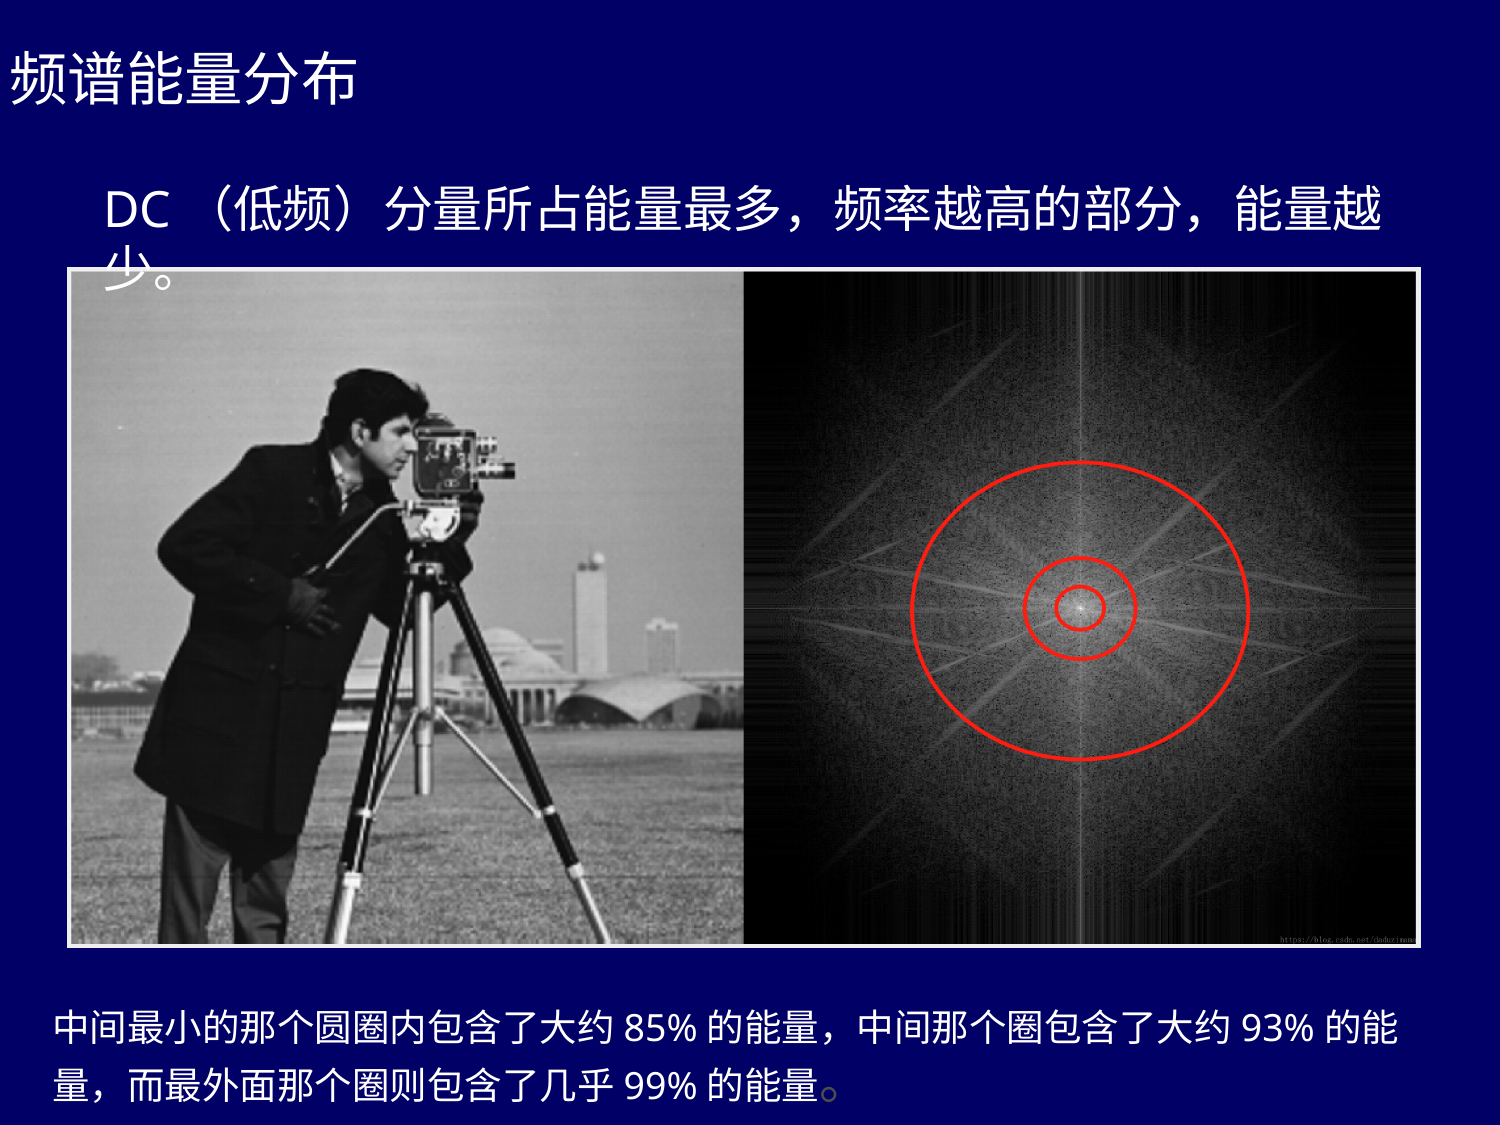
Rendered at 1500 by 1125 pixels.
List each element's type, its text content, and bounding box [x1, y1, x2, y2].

text_box 中间最小的那个圆圈内包含了大约85%的能量，中间那个圈包含了大约93%的能量，而最外面那个圈则包含了几乎99%的能量。 [37, 996, 1441, 1117]
title 频谱能量分布 [0, 39, 1271, 116]
picture [67, 266, 1421, 948]
text_box DC（低频）分量所占能量最多，频率越高的部分，能量越少。 [88, 169, 1441, 305]
